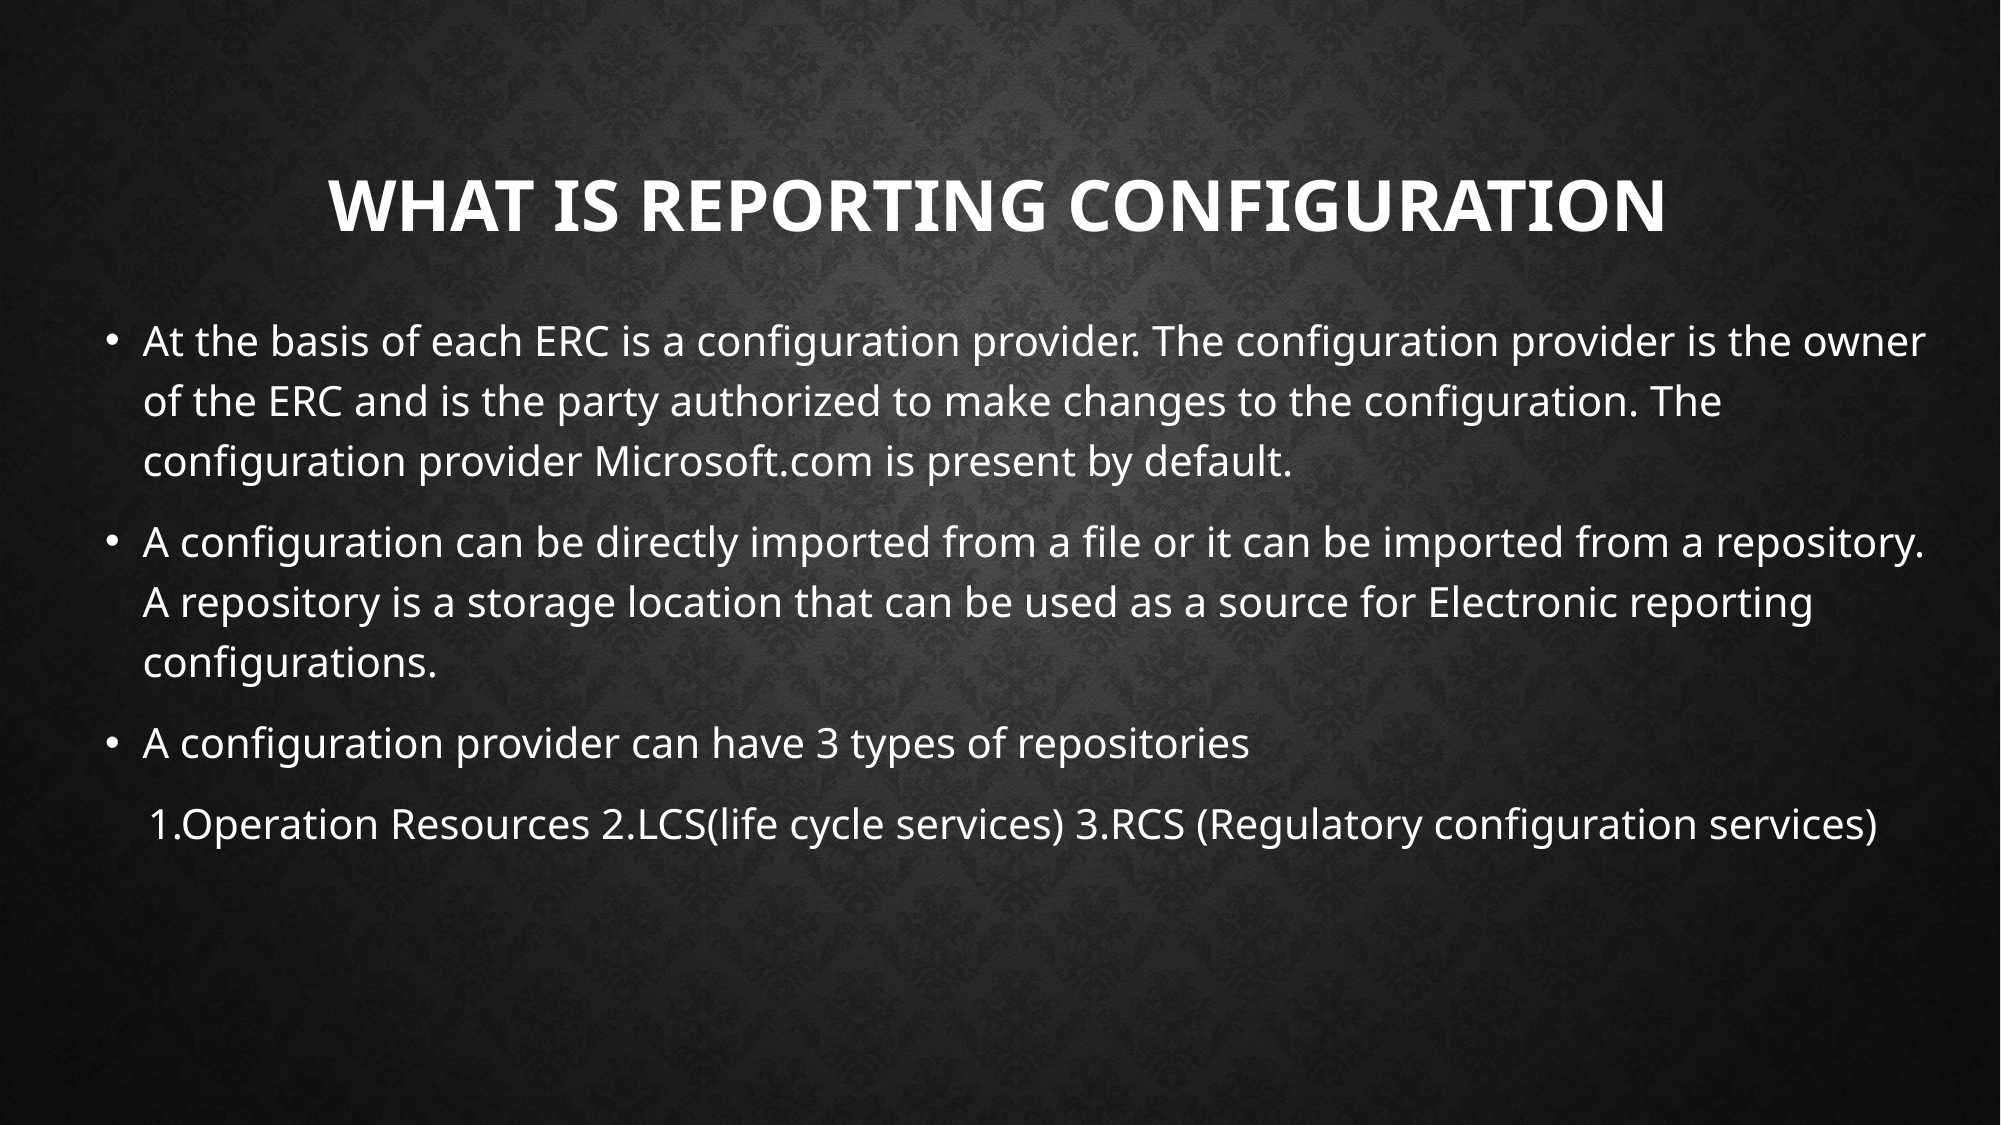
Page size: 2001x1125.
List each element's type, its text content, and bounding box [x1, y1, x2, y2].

title What is reporting configuration [149, 99, 1849, 297]
list At the basis of each ERC is a configuration provider. The configuration provider is the owner of the ERC and is the party authorized to make changes to the configuration. The configuration provider Microsoft.com is present by default. A configuration can be directly imported from a file or it can be imported from a repository. A repository is a storage location that can be used as a source for Electronic reporting configurations. ​A configuration provider can have 3 types of repositories 1.Operation Resources 2.LCS(life cycle services) 3.RCS (Regulatory configuration services) [90, 297, 1967, 1041]
